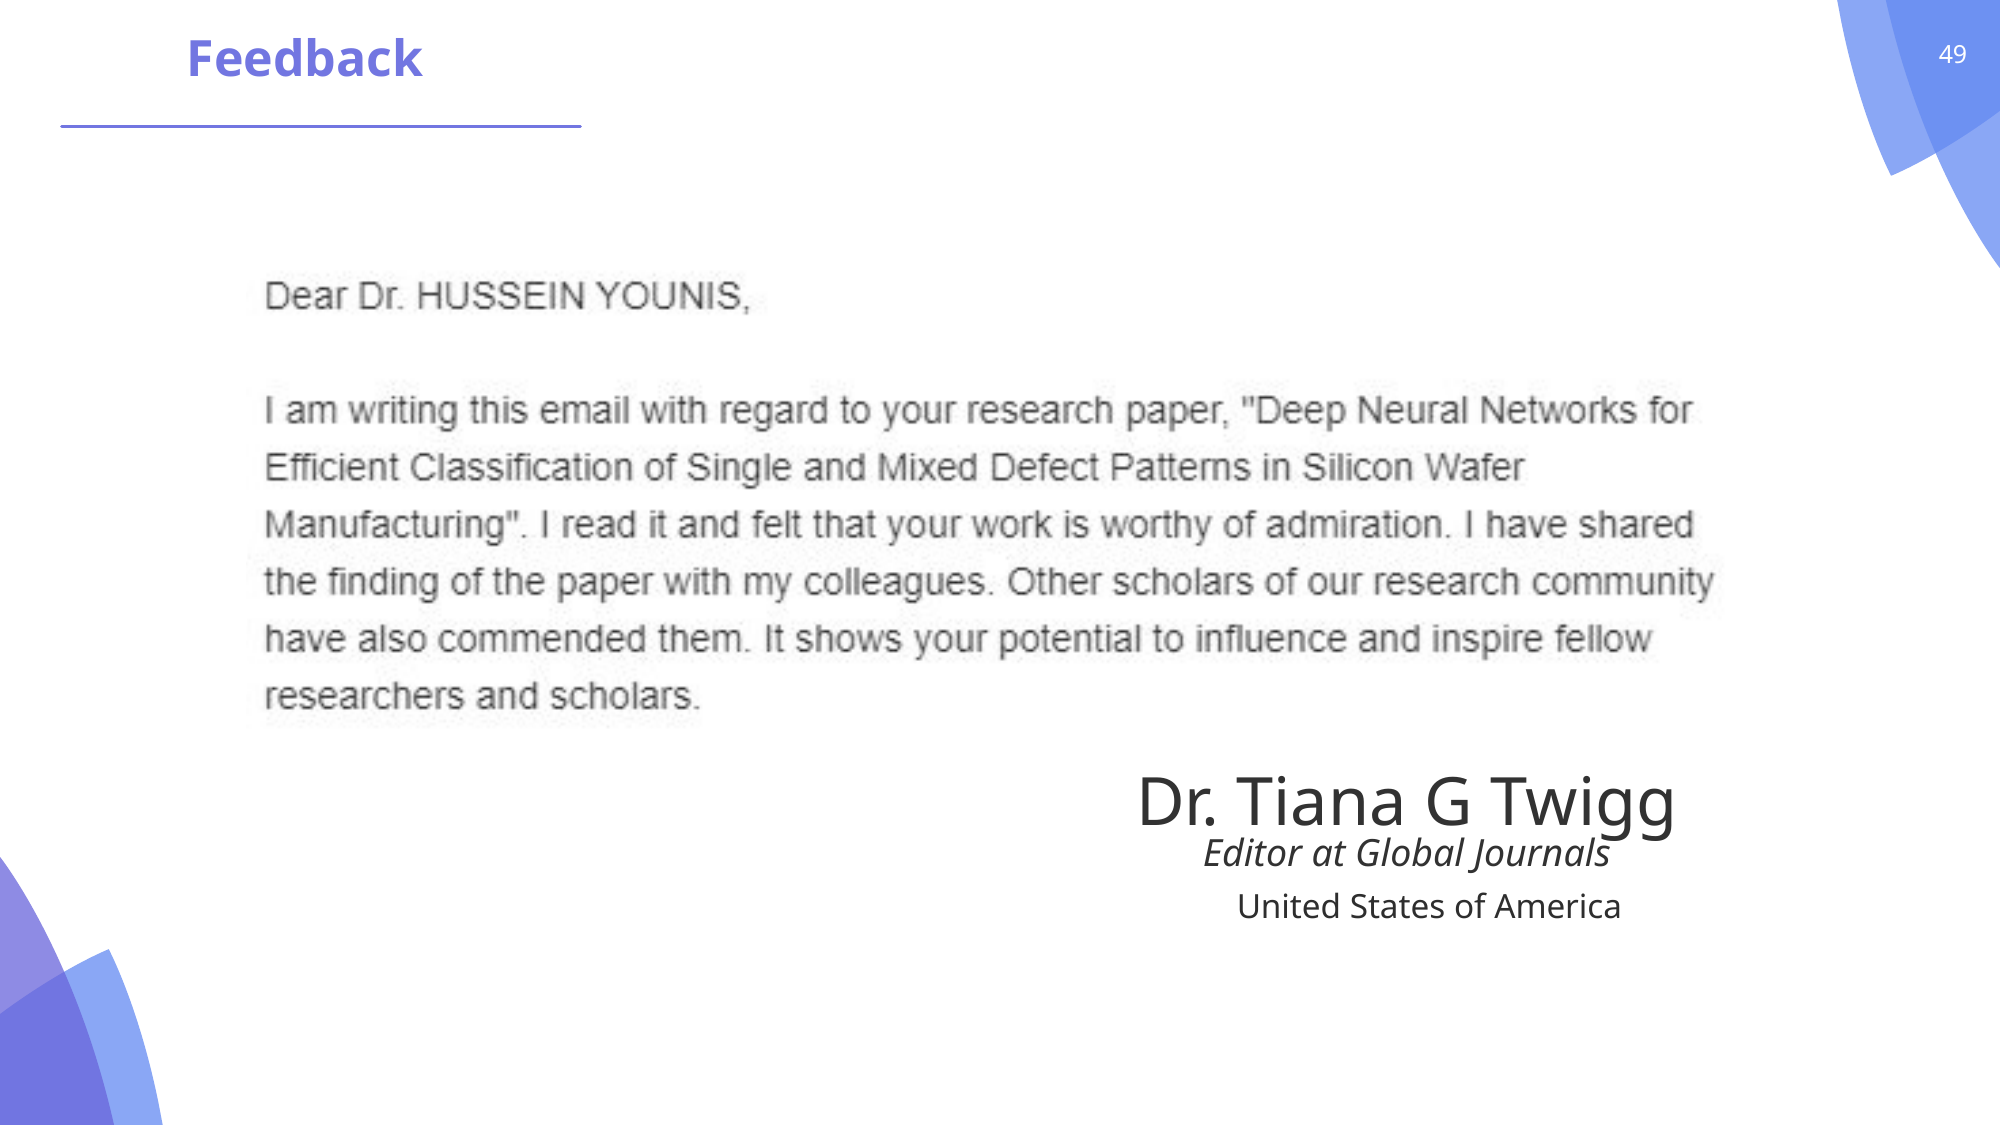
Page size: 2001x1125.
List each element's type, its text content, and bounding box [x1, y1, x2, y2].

text_box Feedback [172, 19, 1968, 94]
picture [246, 250, 1779, 767]
text_box Dr. Tiana G Twigg Editor at Global Journals [1035, 767, 1779, 882]
text_box United States of America [1222, 878, 1638, 933]
